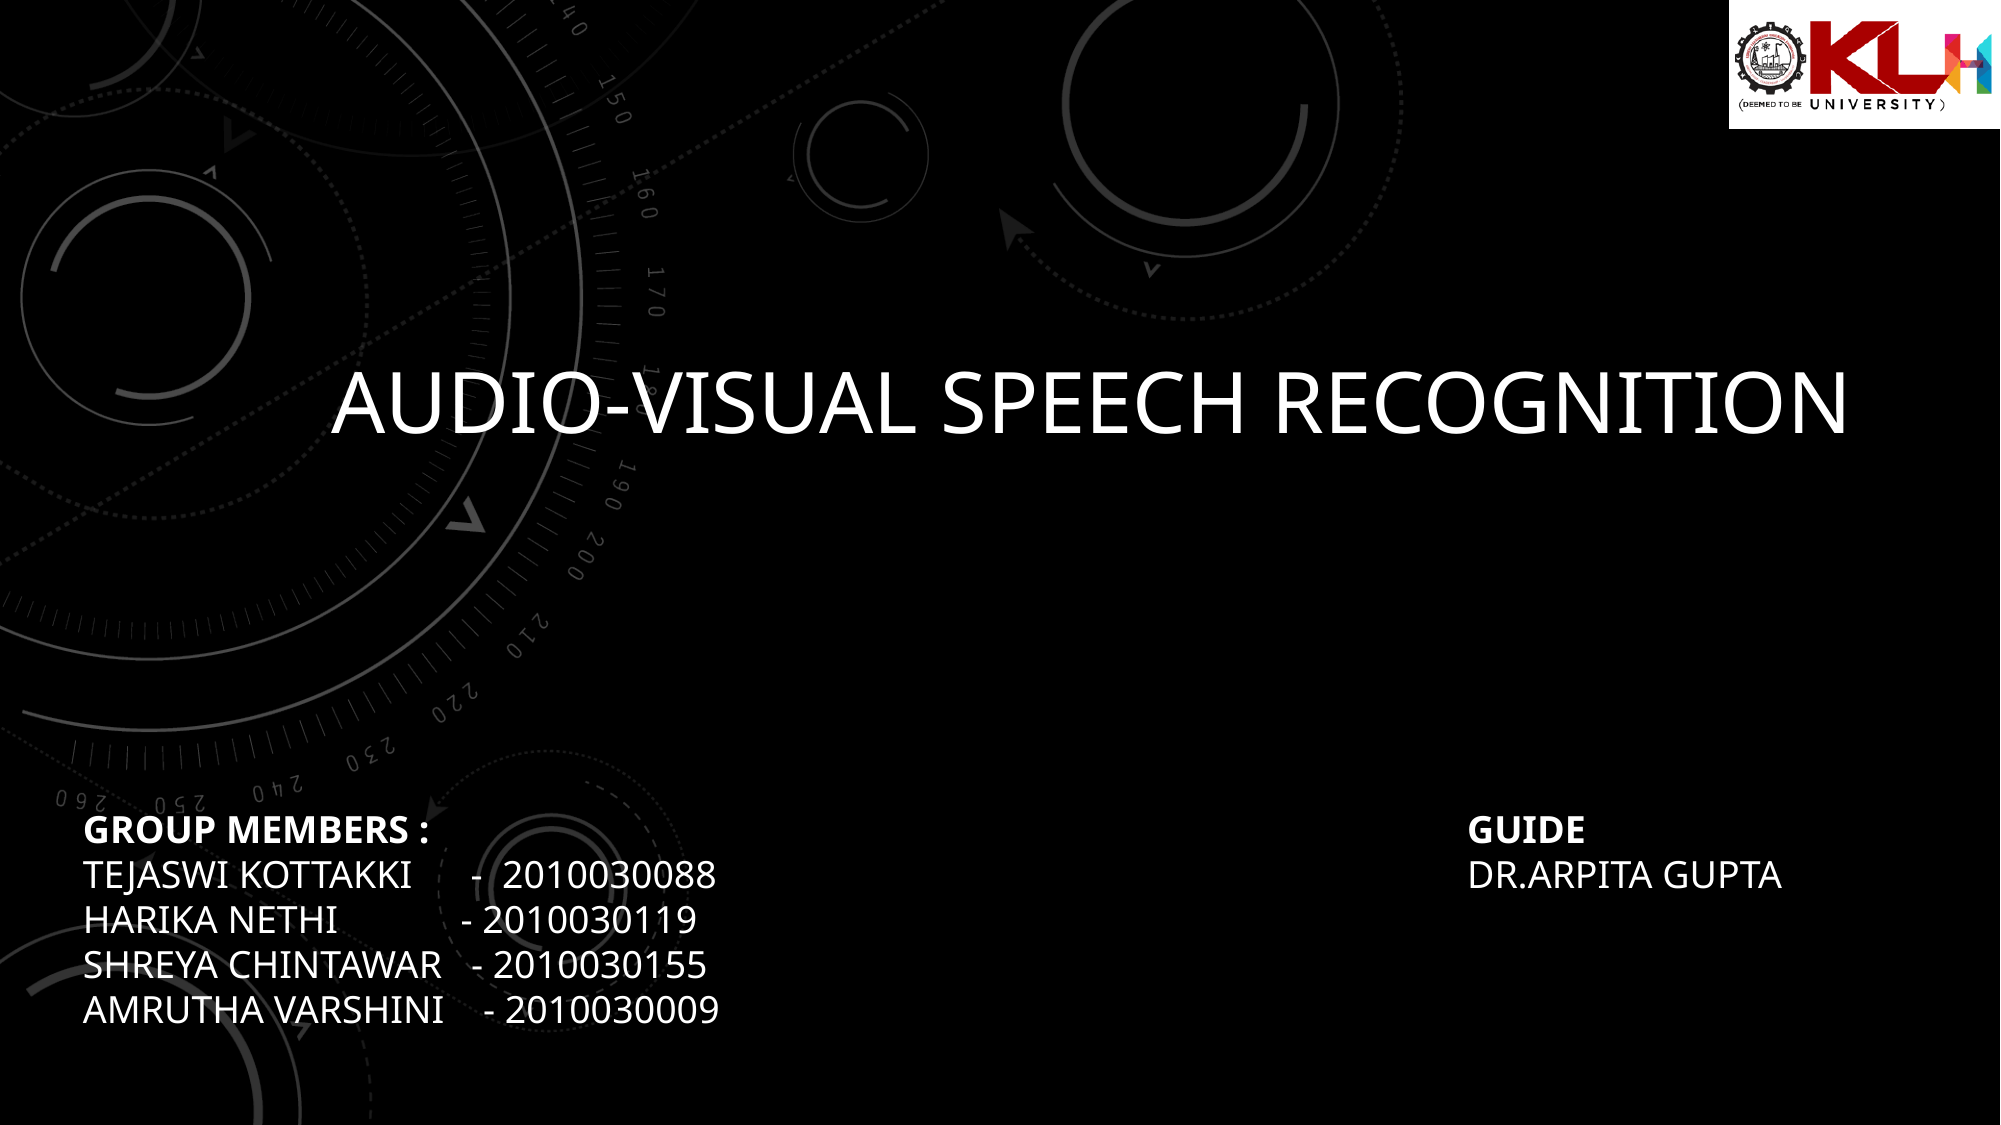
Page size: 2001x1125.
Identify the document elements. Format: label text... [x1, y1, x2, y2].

picture [0, 0, 2000, 1125]
text_box GUIDE DR.ARPITA GUPTA [1452, 798, 1945, 904]
title Audio-VISUAL SPEECH RECOGNITION [68, 267, 1869, 458]
text_box GROUP MEMBERS : TEJASWI KOTTAKKI - 2010030088 HARIKA NETHI - 2010030119 SHREYA CHINTAWAR - 2010030155 AMRUTHA VARSHINI - 2010030009 [68, 798, 1069, 1039]
subtitle [42, 705, 786, 1083]
